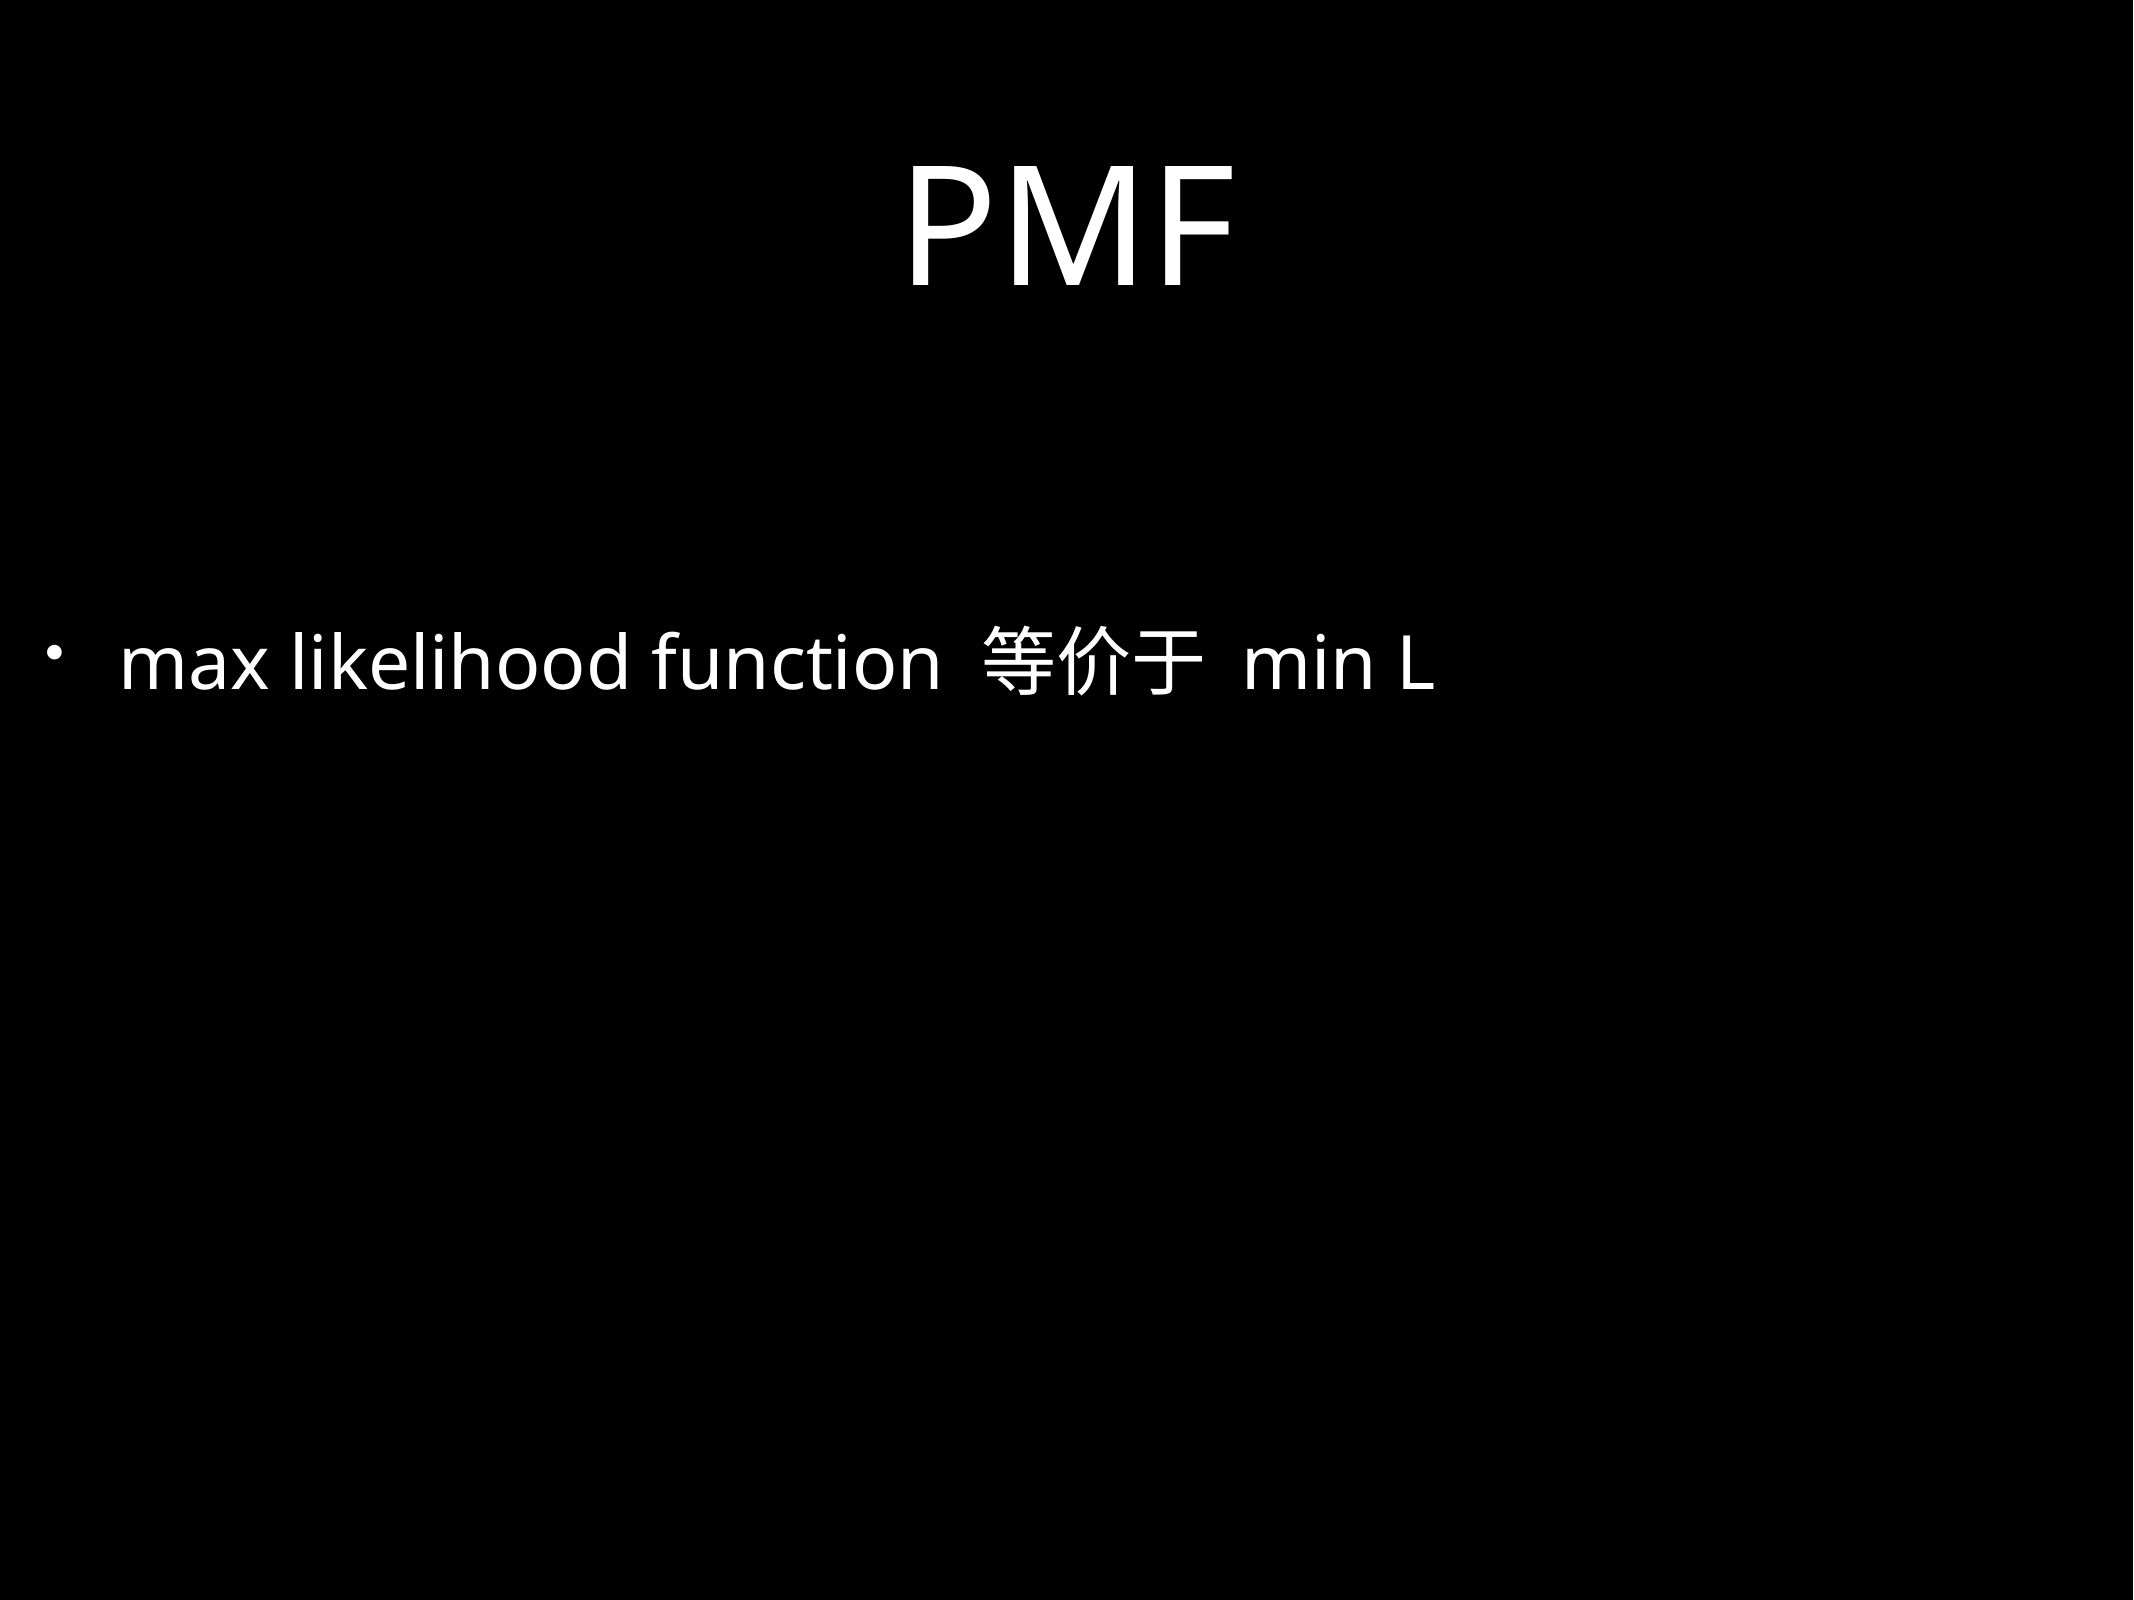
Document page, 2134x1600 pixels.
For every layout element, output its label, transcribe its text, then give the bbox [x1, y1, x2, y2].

title PMF [155, 41, 1978, 397]
